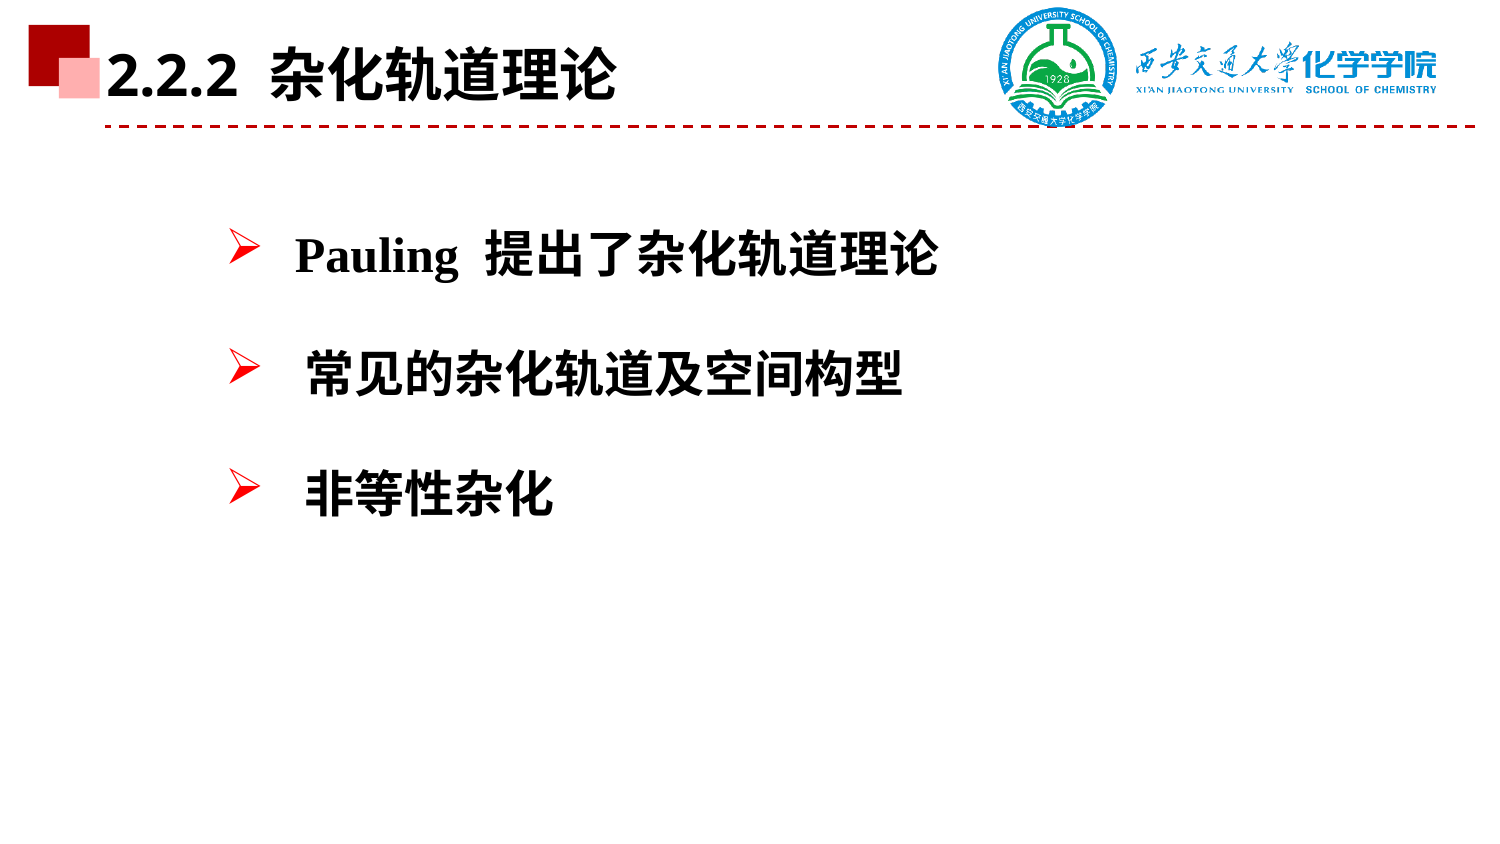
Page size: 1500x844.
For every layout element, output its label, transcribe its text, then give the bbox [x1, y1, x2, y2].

text_box Pauling 提出了杂化轨道理论 常见的杂化轨道及空间构型 非等性杂化 [206, 197, 951, 588]
picture [998, 7, 1049, 57]
text_box 2.2.2 杂化轨道理论 [91, 30, 904, 116]
picture [998, 7, 1436, 127]
